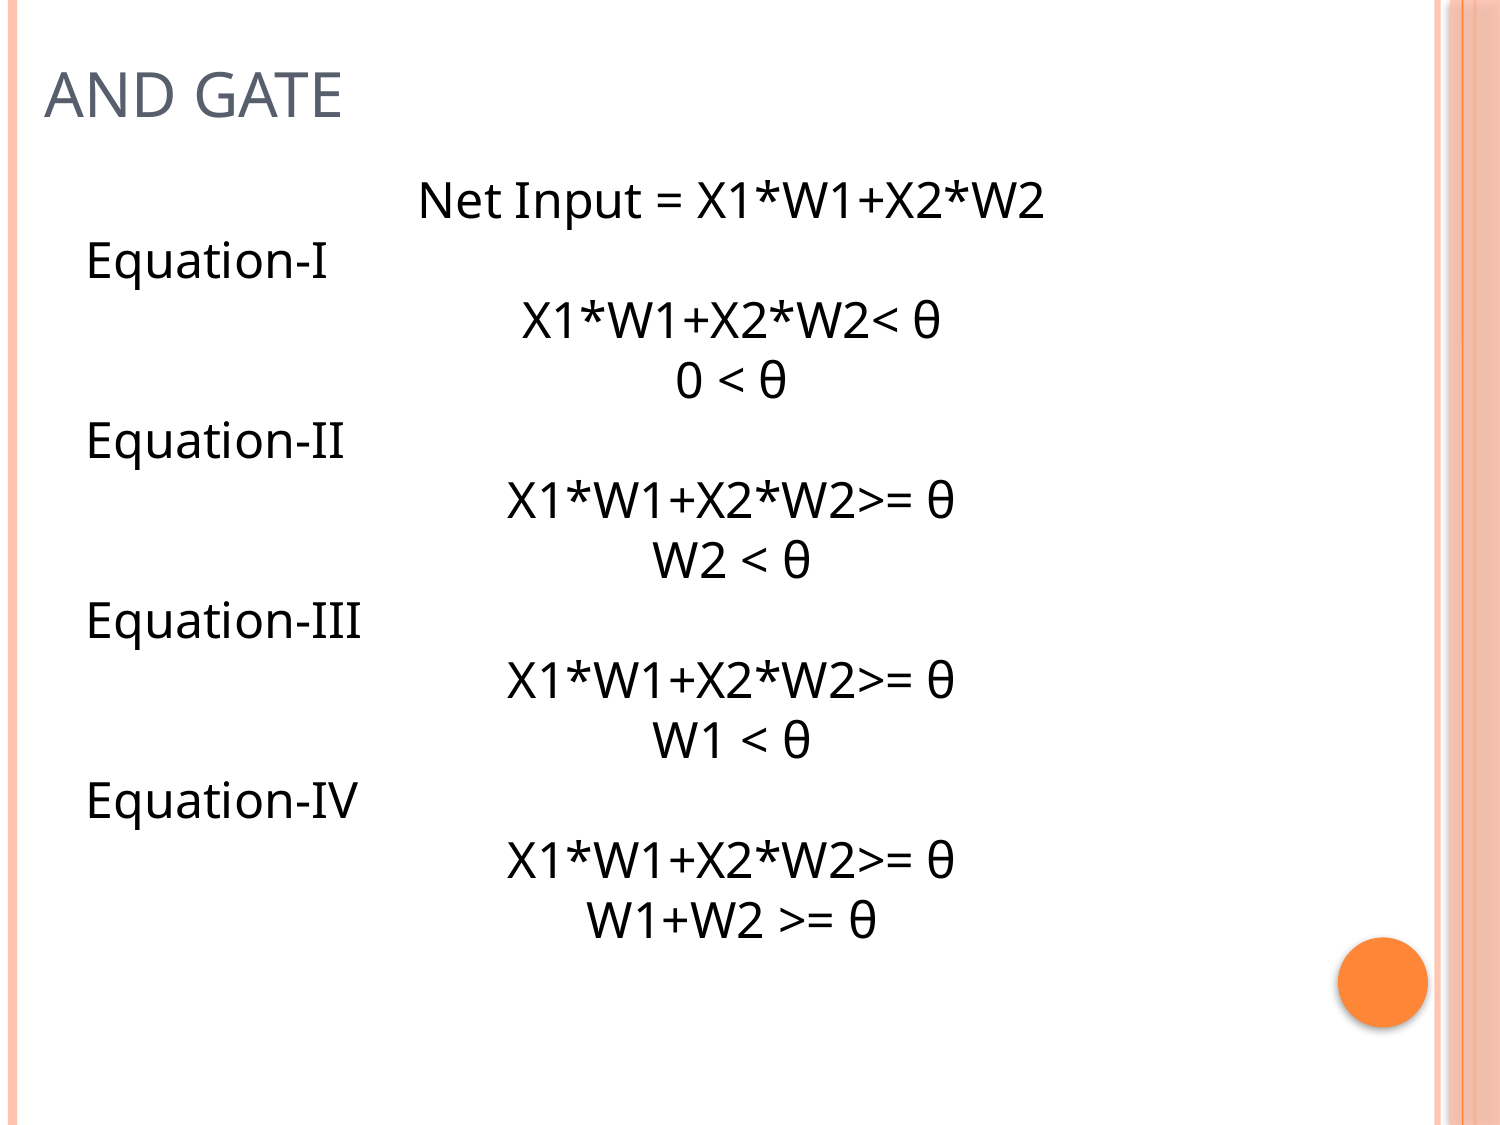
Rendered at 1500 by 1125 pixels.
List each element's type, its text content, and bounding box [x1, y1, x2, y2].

text_box Net Input = X1*W1+X2*W2 Equation-I X1*W1+X2*W2< θ 0 < θ Equation-II X1*W1+X2*W2>= θ W2 < θ Equation-III X1*W1+X2*W2>= θ W1 < θ Equation-IV X1*W1+X2*W2>= θ W1+W2 >= θ [70, 161, 1394, 956]
title AND Gate [29, 31, 1397, 138]
